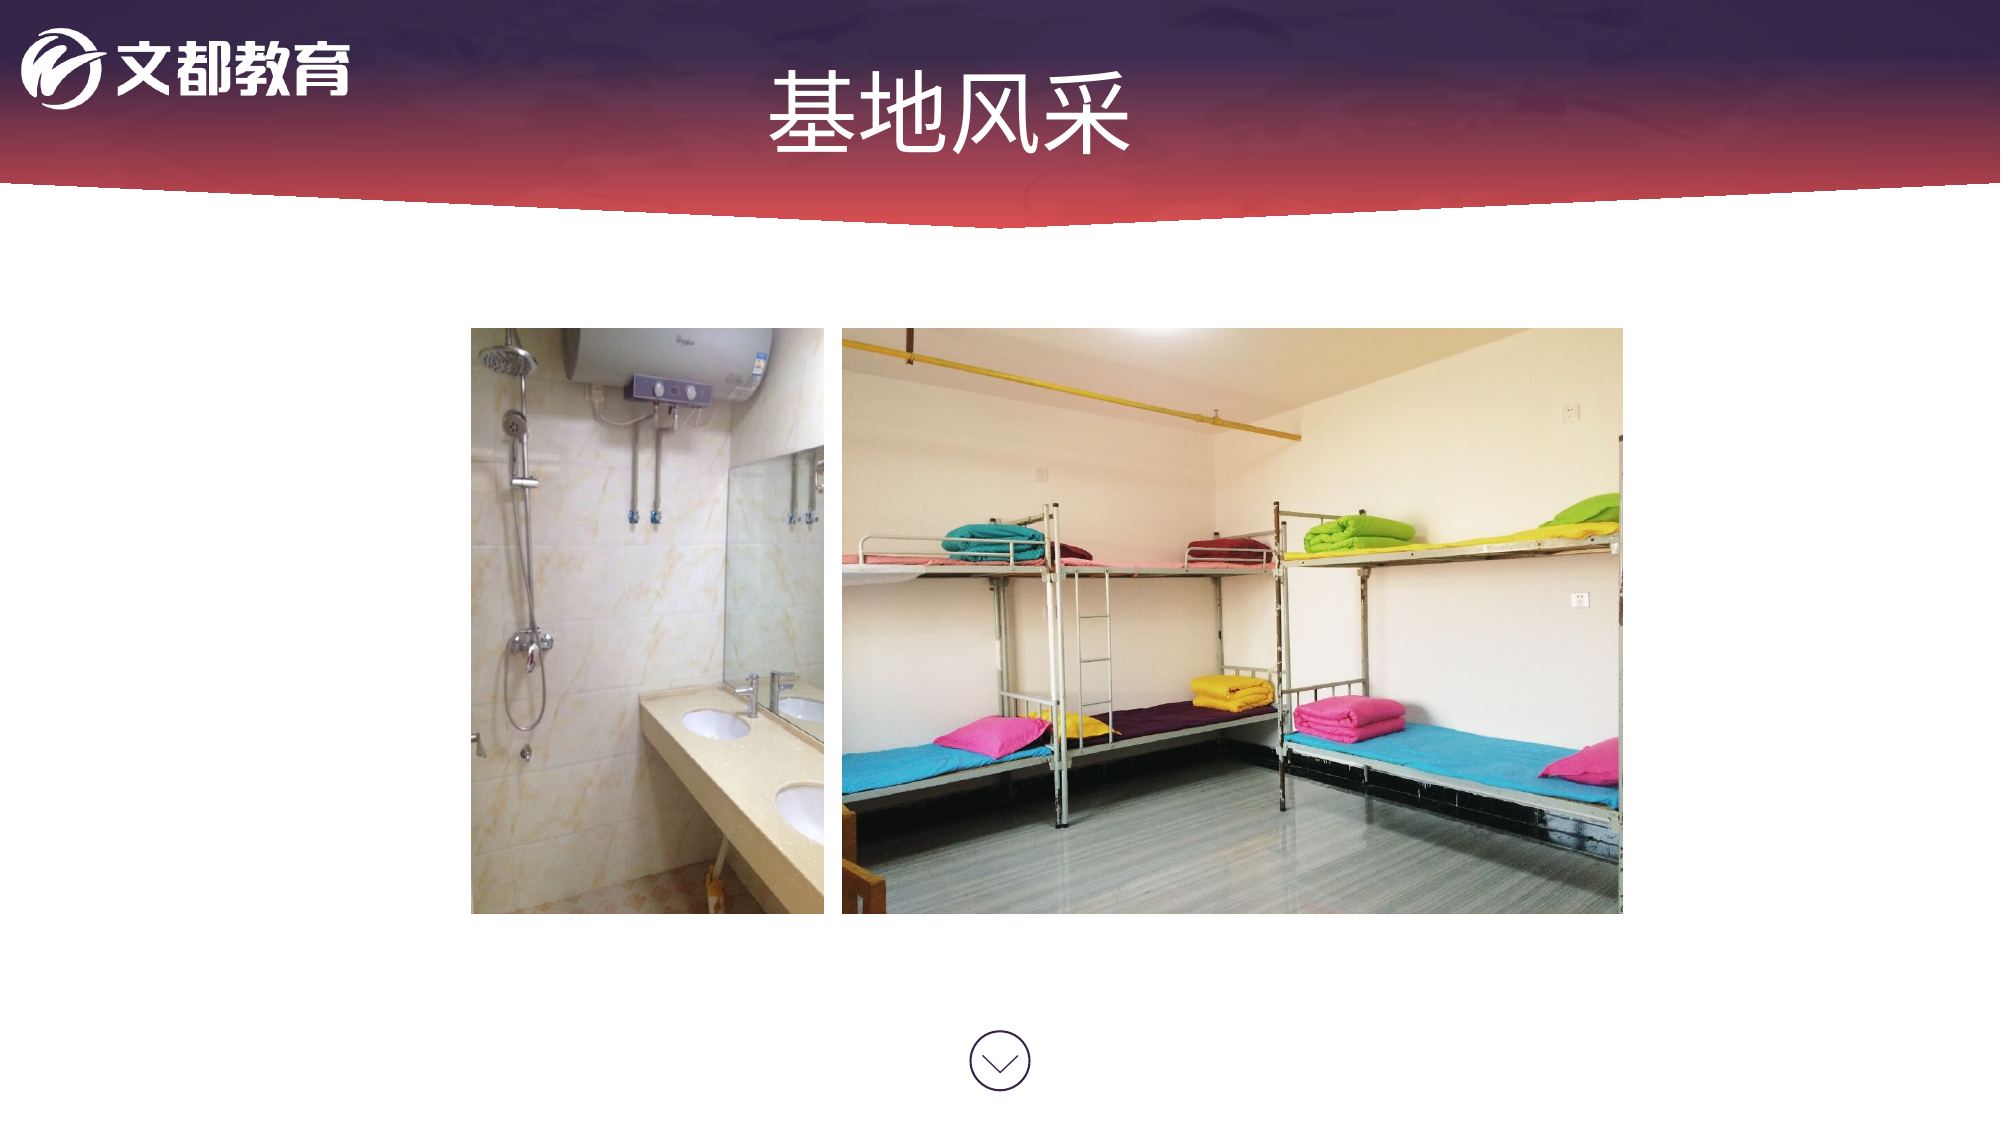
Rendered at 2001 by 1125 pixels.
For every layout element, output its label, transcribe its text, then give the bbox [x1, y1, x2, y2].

picture [842, 328, 1623, 914]
text_box 基地风采 [751, 48, 1254, 174]
picture [471, 328, 824, 914]
picture [0, 13, 376, 119]
picture [981, 1042, 1019, 1079]
